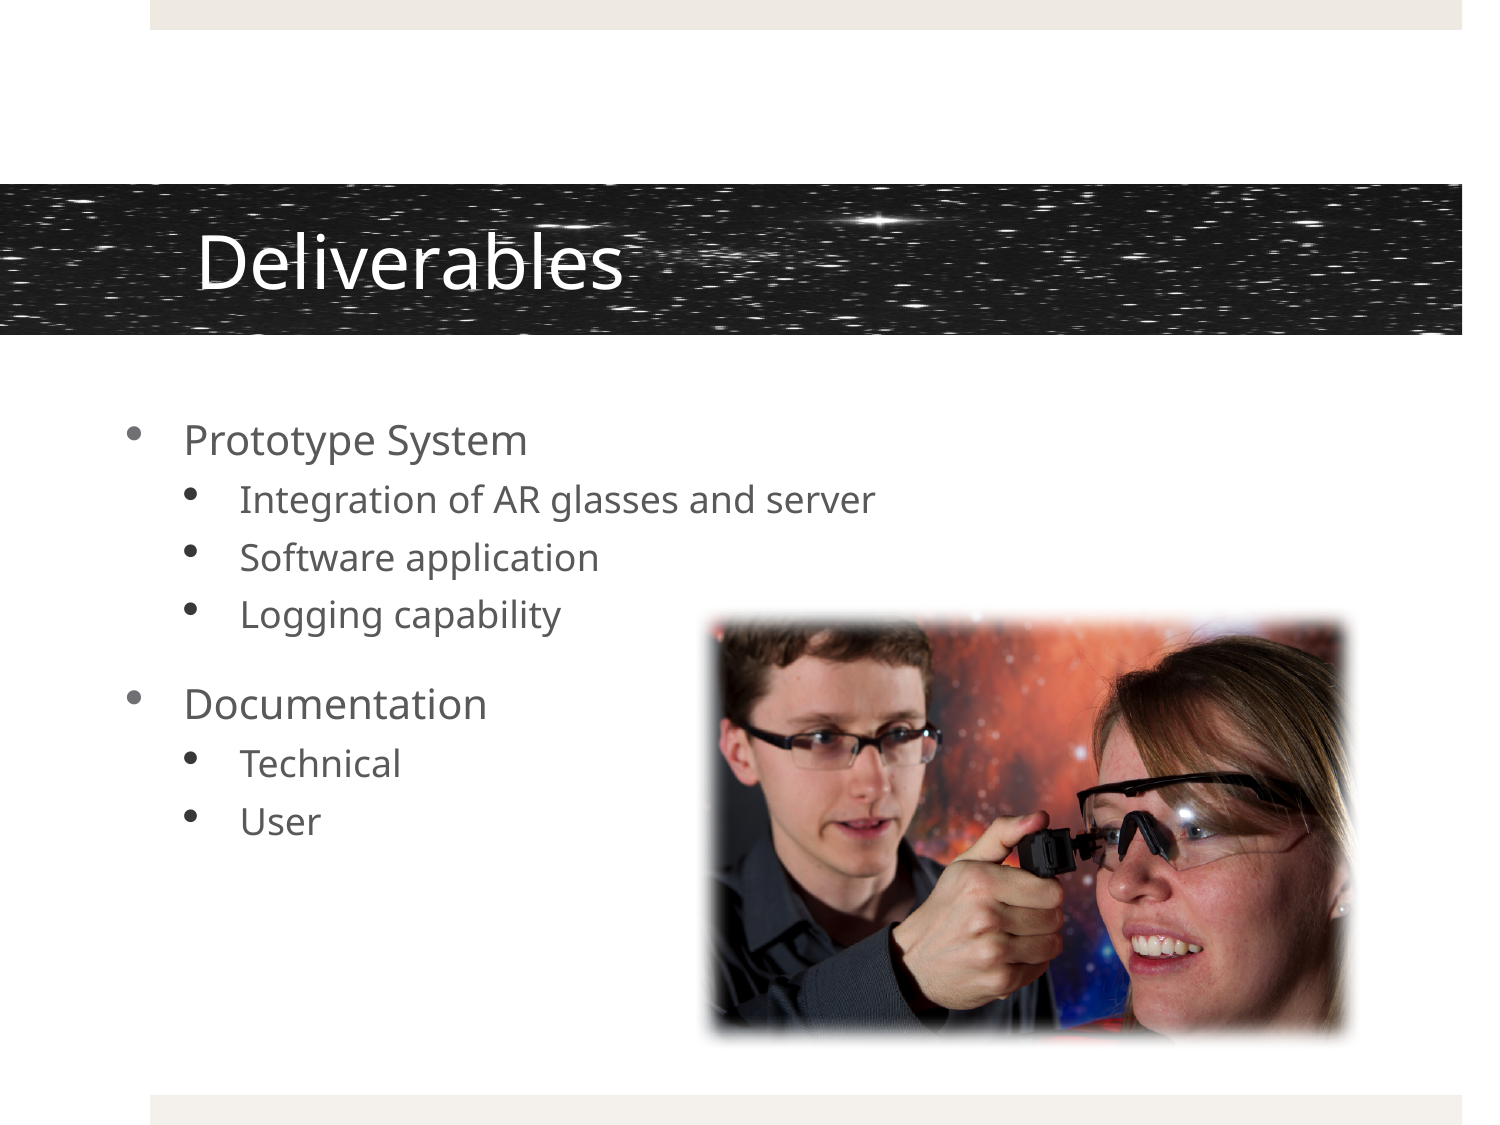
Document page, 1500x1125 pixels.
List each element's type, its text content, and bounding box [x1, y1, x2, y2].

title Deliverables [0, 184, 1463, 335]
text_box Prototype System Integration of AR glasses and server Software application Logging capability Documentation Technical User [112, 405, 1361, 1009]
picture [693, 604, 1362, 1050]
